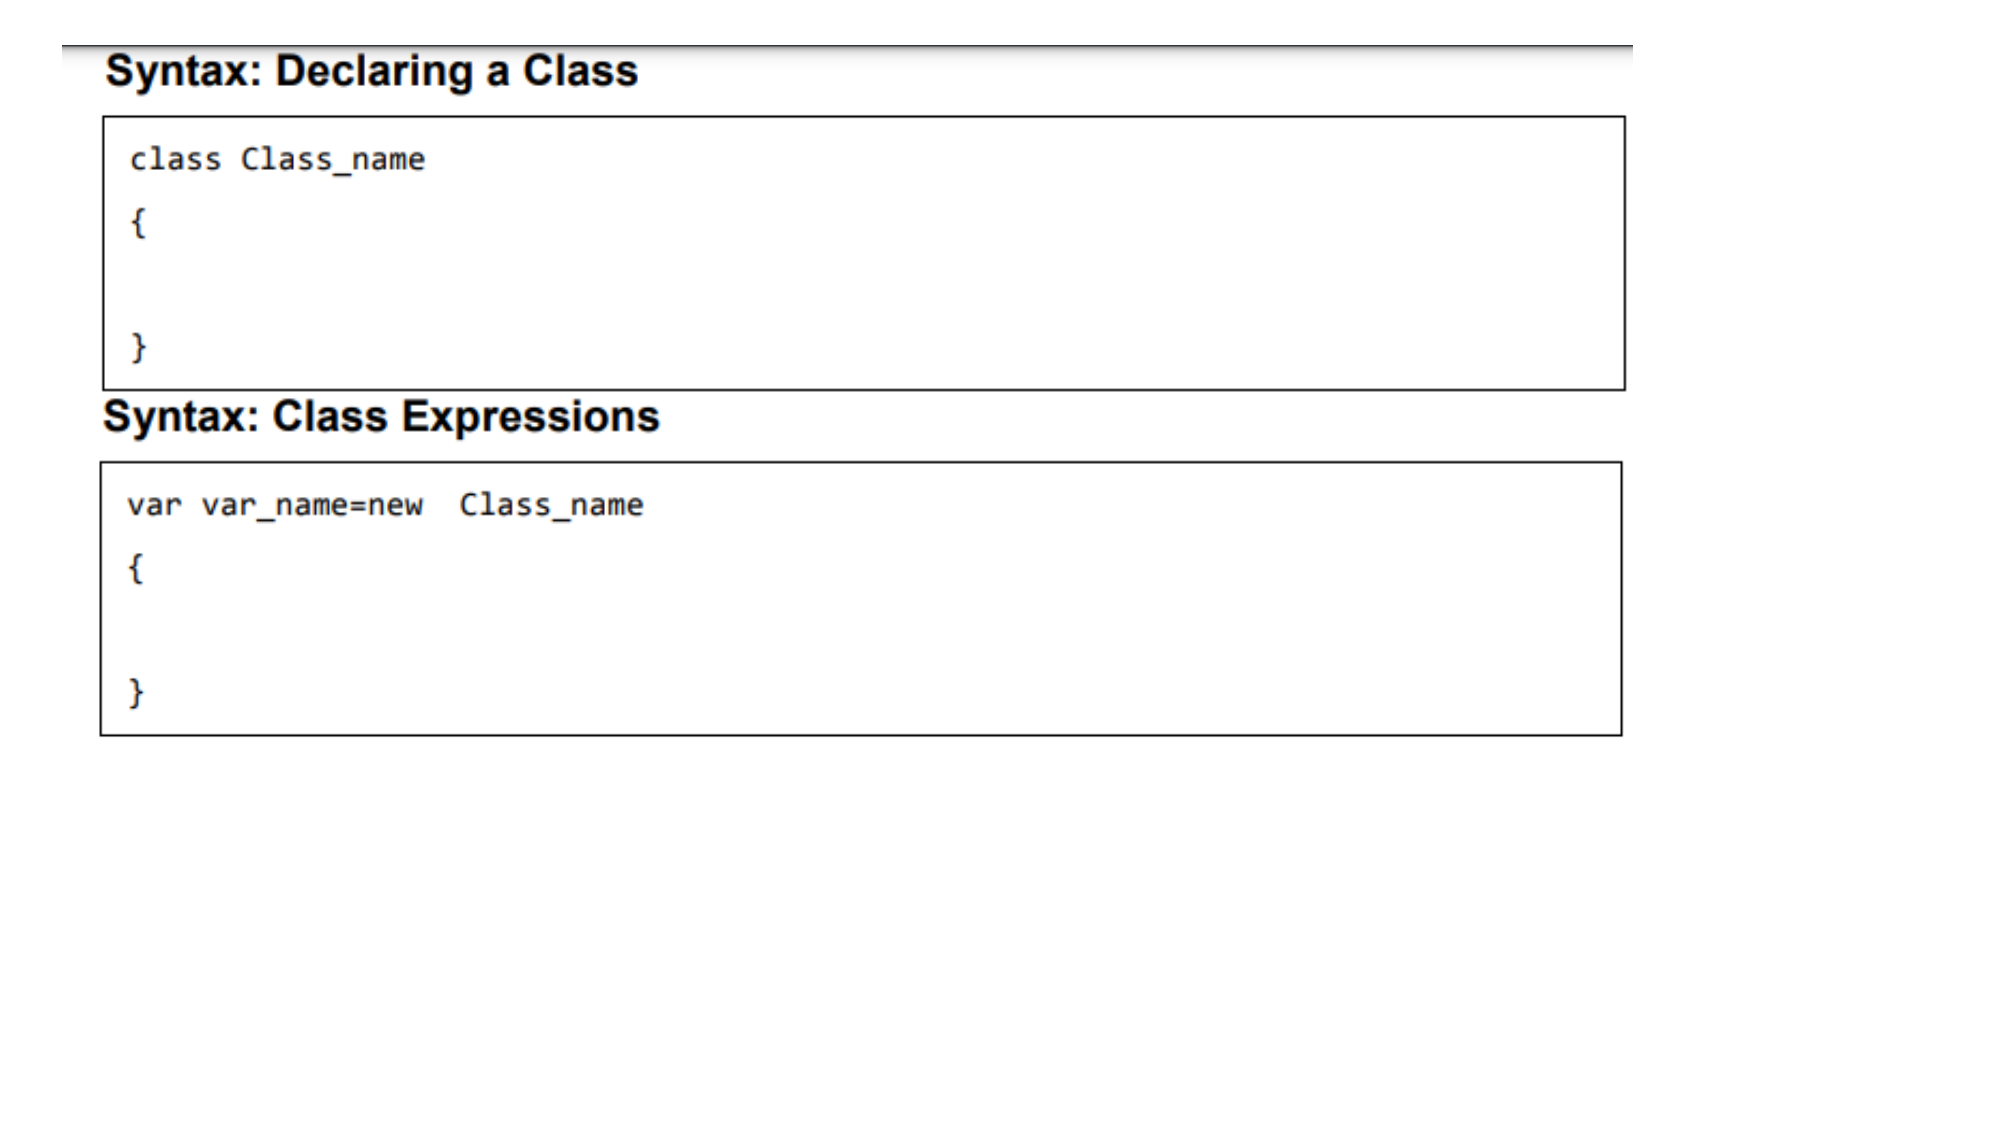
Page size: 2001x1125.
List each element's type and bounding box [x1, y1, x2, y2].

picture [62, 45, 1634, 750]
